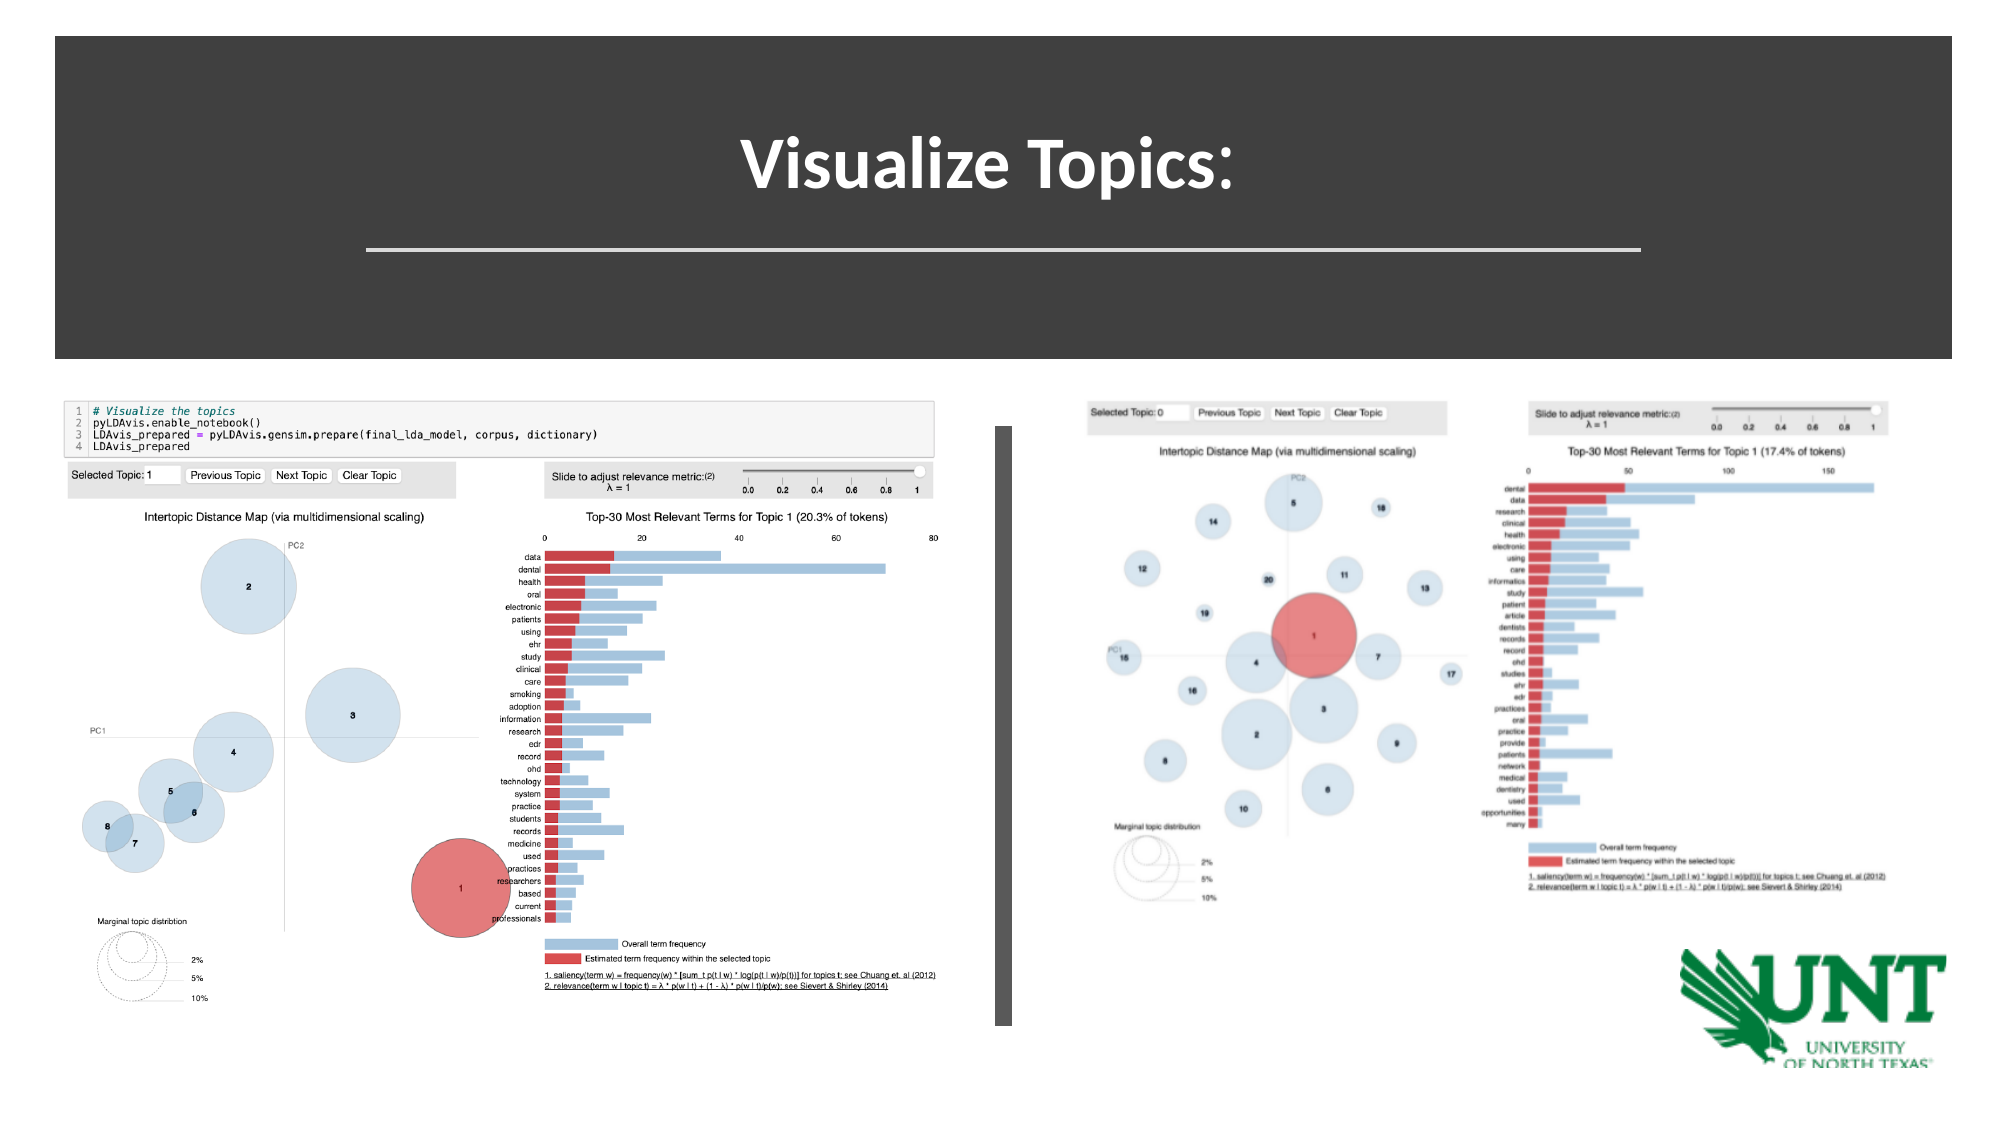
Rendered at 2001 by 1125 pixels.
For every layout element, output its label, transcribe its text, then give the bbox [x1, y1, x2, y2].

picture [57, 398, 947, 1054]
text_box [64, 45, 1942, 350]
text_box Visualize Topics: [89, 71, 1917, 224]
picture [1057, 373, 1953, 949]
